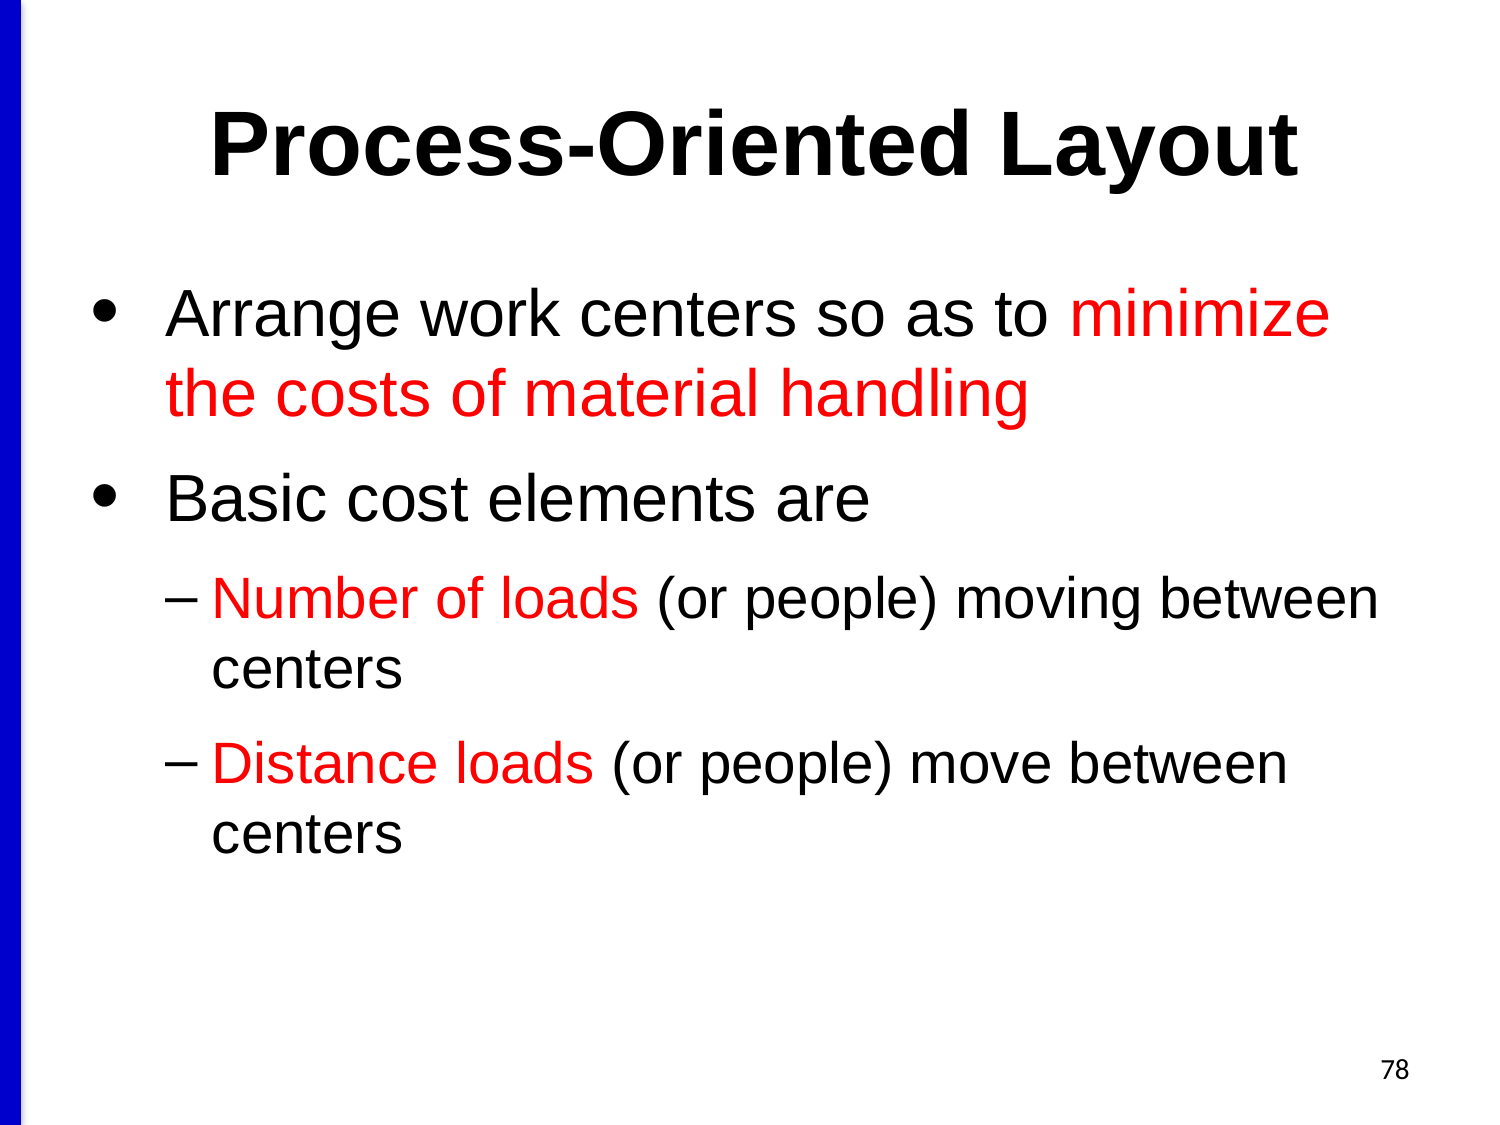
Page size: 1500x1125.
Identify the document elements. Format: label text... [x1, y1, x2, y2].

title Process-Oriented Layout [10, 45, 1500, 233]
list Arrange work centers so as to minimize the costs of material handling Basic cost elements are Number of loads (or people) moving between centers Distance loads (or people) move between centers [75, 262, 1425, 1005]
slide_number 78 [1074, 1042, 1425, 1103]
